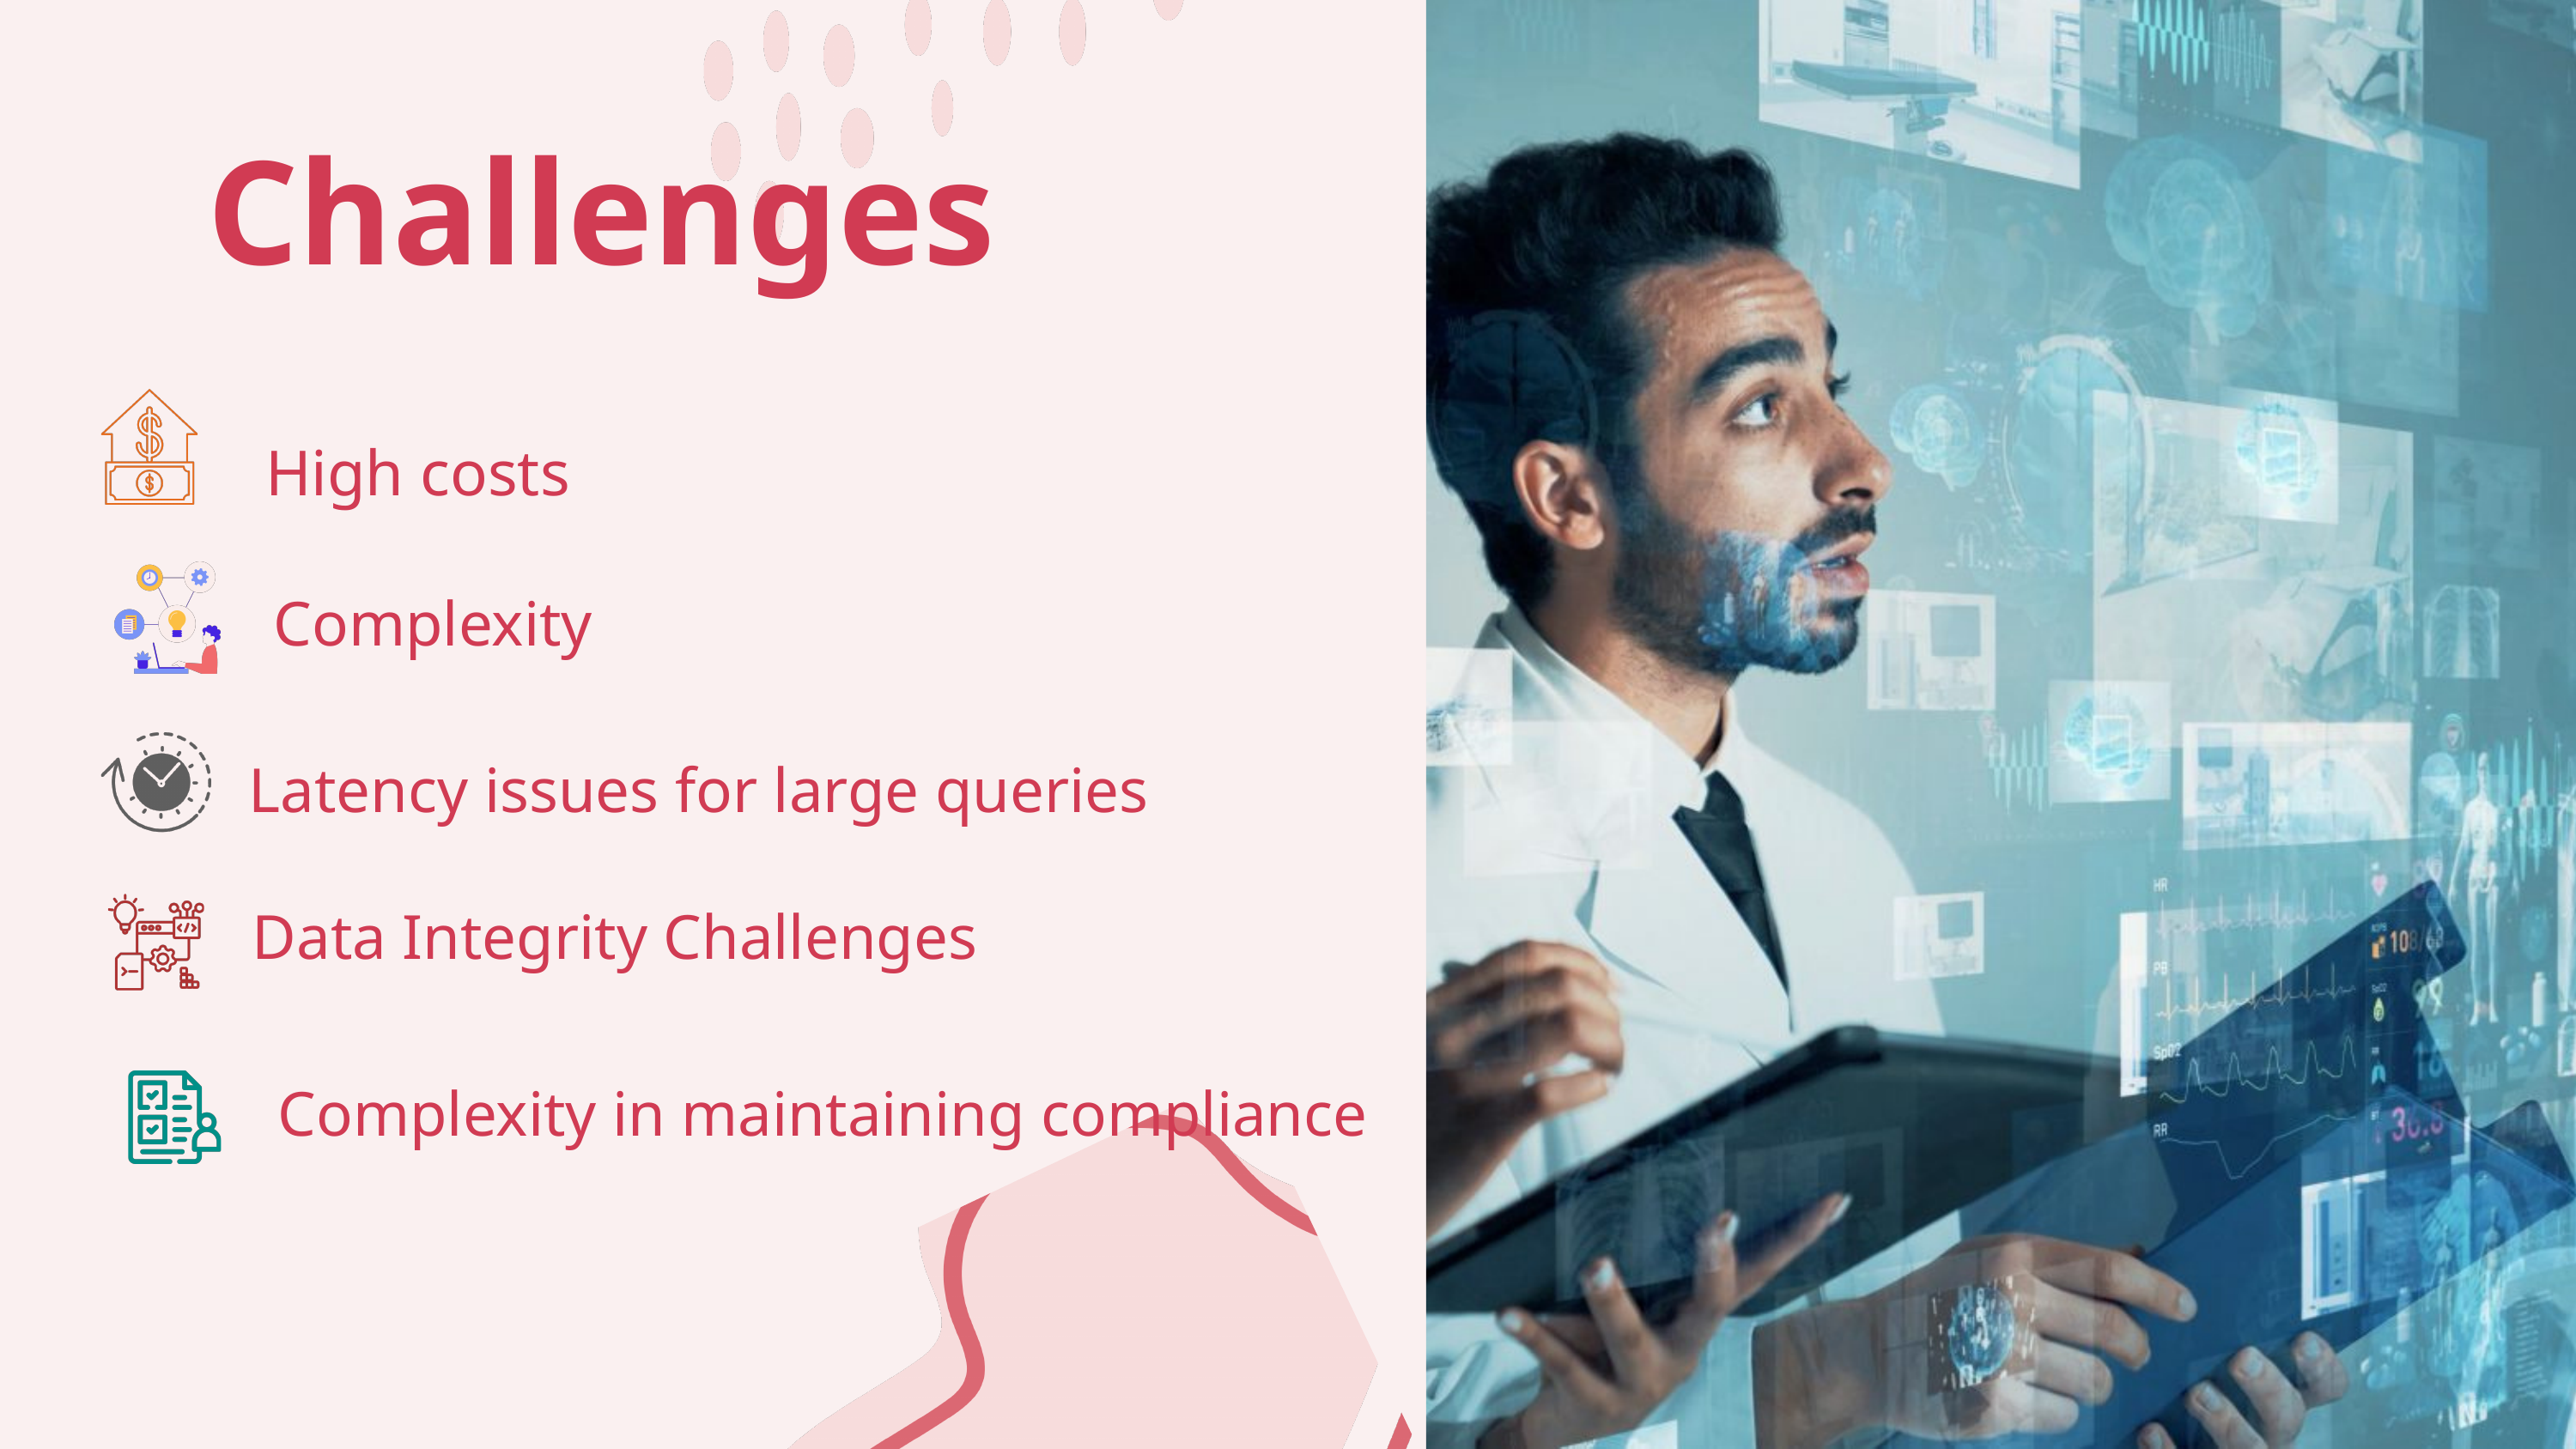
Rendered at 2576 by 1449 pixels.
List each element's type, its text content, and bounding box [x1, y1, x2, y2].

text_box [100, 389, 198, 505]
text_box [1425, 0, 2576, 1449]
text_box Data Integrity Challenges [243, 886, 987, 972]
text_box [128, 1070, 222, 1164]
text_box [100, 731, 211, 836]
text_box [703, 0, 1303, 92]
text_box High costs [265, 420, 594, 508]
text_box [107, 894, 204, 991]
text_box Latency issues for large queries [243, 739, 1156, 825]
text_box Complexity [265, 573, 602, 659]
text_box [717, 1149, 1419, 1449]
text_box Challenges [207, 92, 1349, 294]
text_box Complexity in maintaining compliance [258, 1063, 1388, 1149]
text_box [114, 561, 221, 674]
